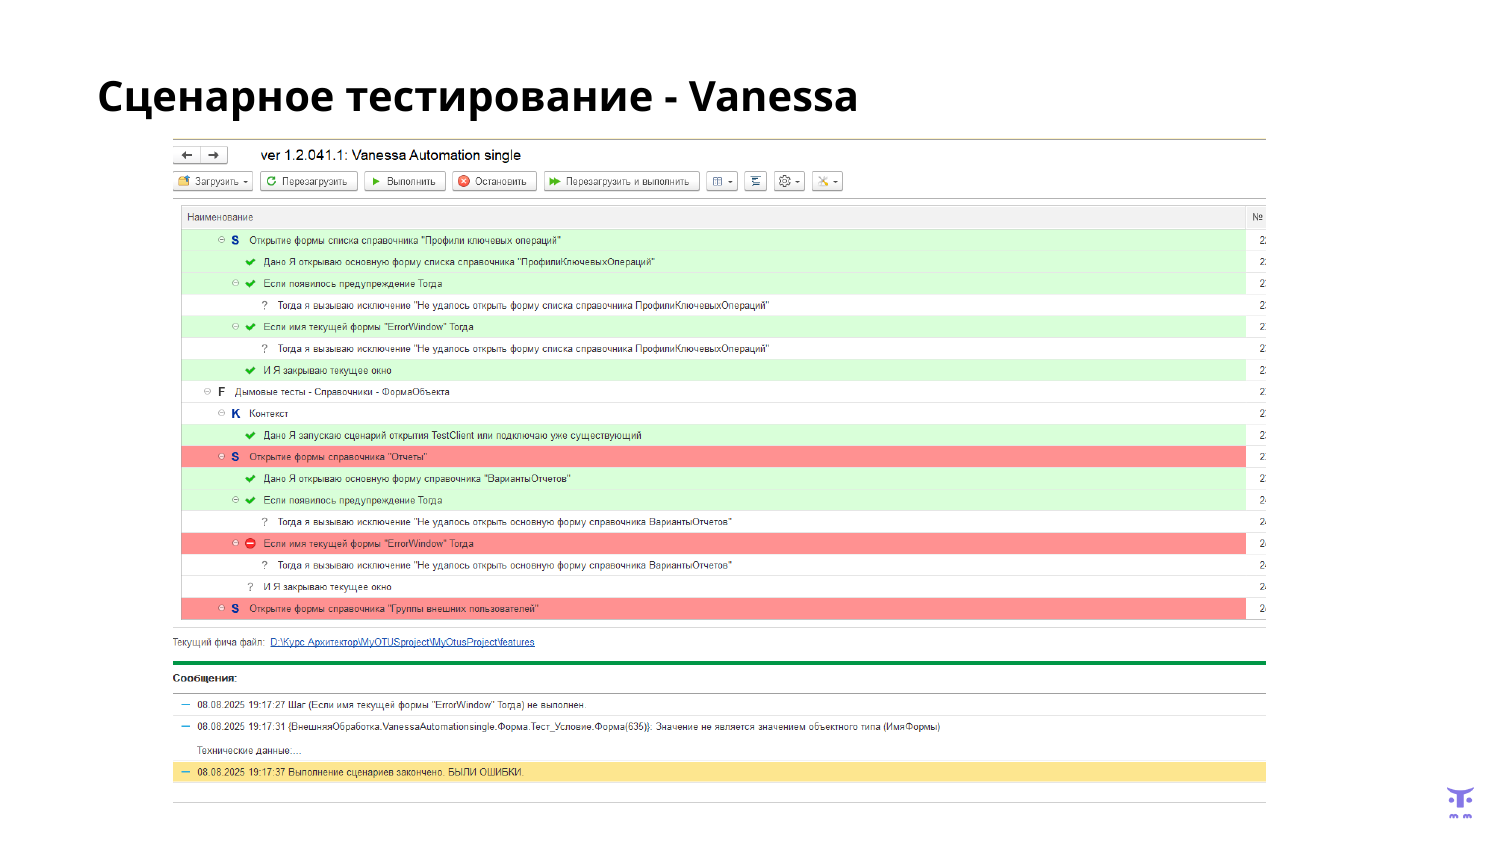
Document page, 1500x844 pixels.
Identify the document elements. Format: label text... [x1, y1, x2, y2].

title Сценарное тестирование - Vanessa [82, 54, 1486, 185]
picture [0, 0, 1500, 844]
